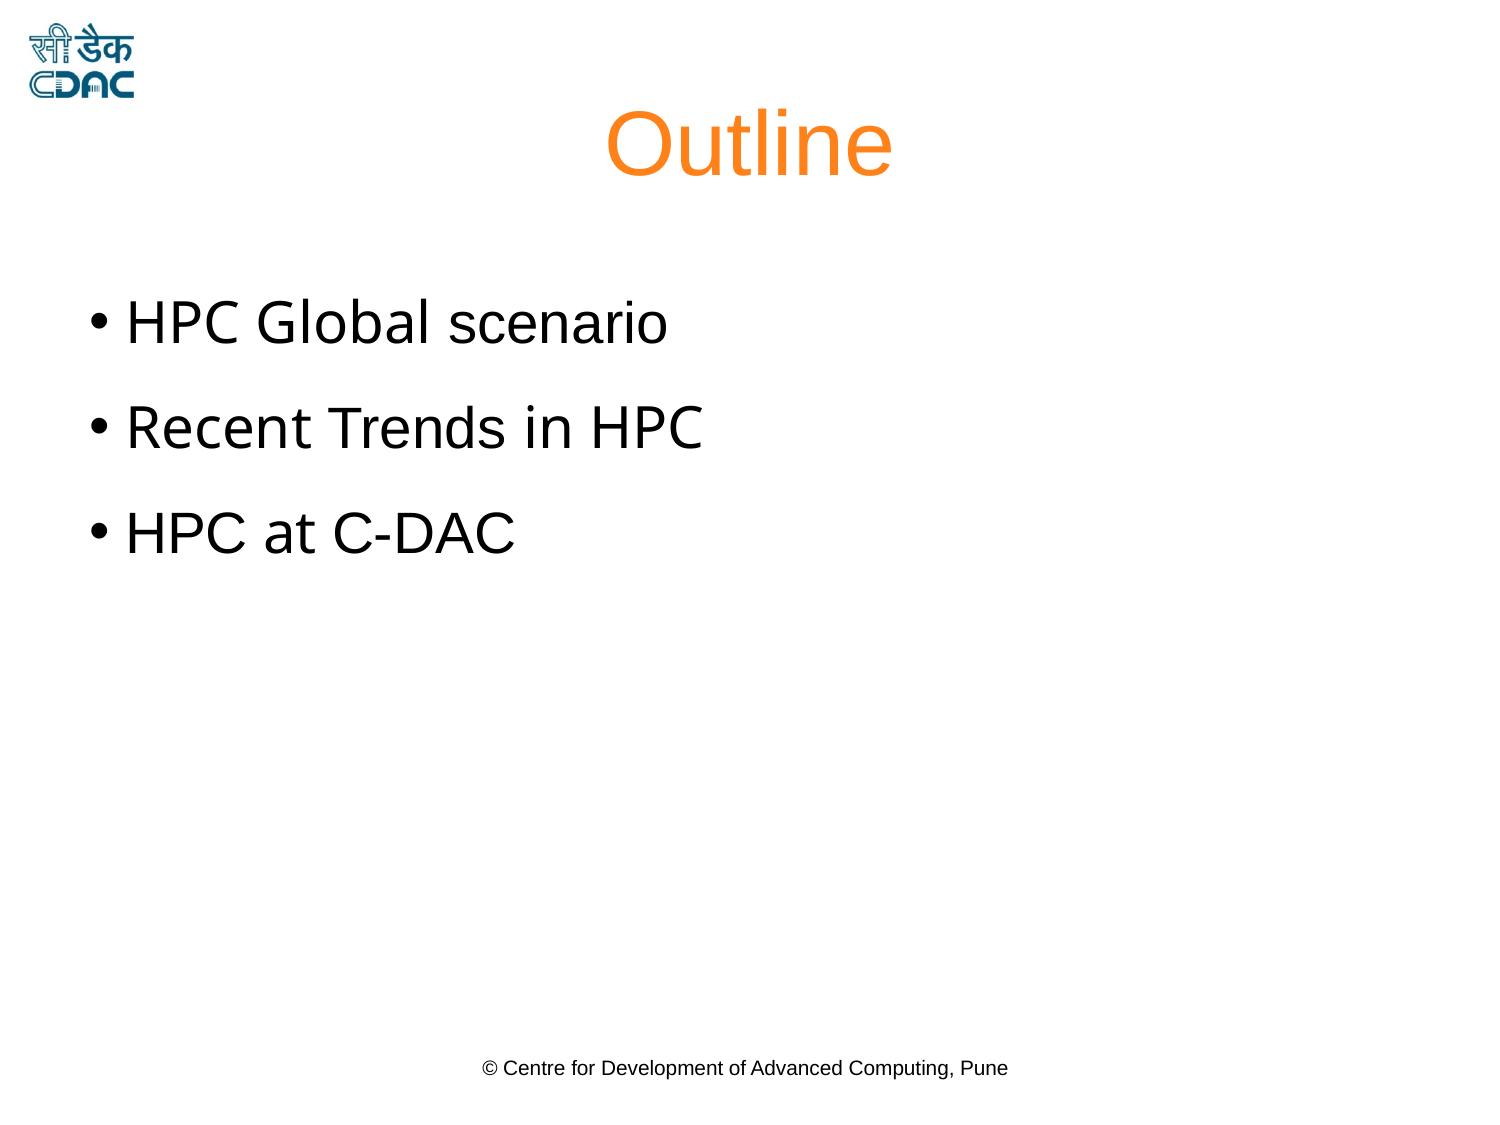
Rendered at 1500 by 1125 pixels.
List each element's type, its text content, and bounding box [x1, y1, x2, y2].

text_box HPC Global scenario Recent Trends in HPC HPC at C-DAC [74, 242, 1425, 986]
picture [120, 39, 134, 45]
picture [29, 23, 134, 98]
picture [98, 39, 116, 45]
text_box Outline [74, 45, 1425, 233]
